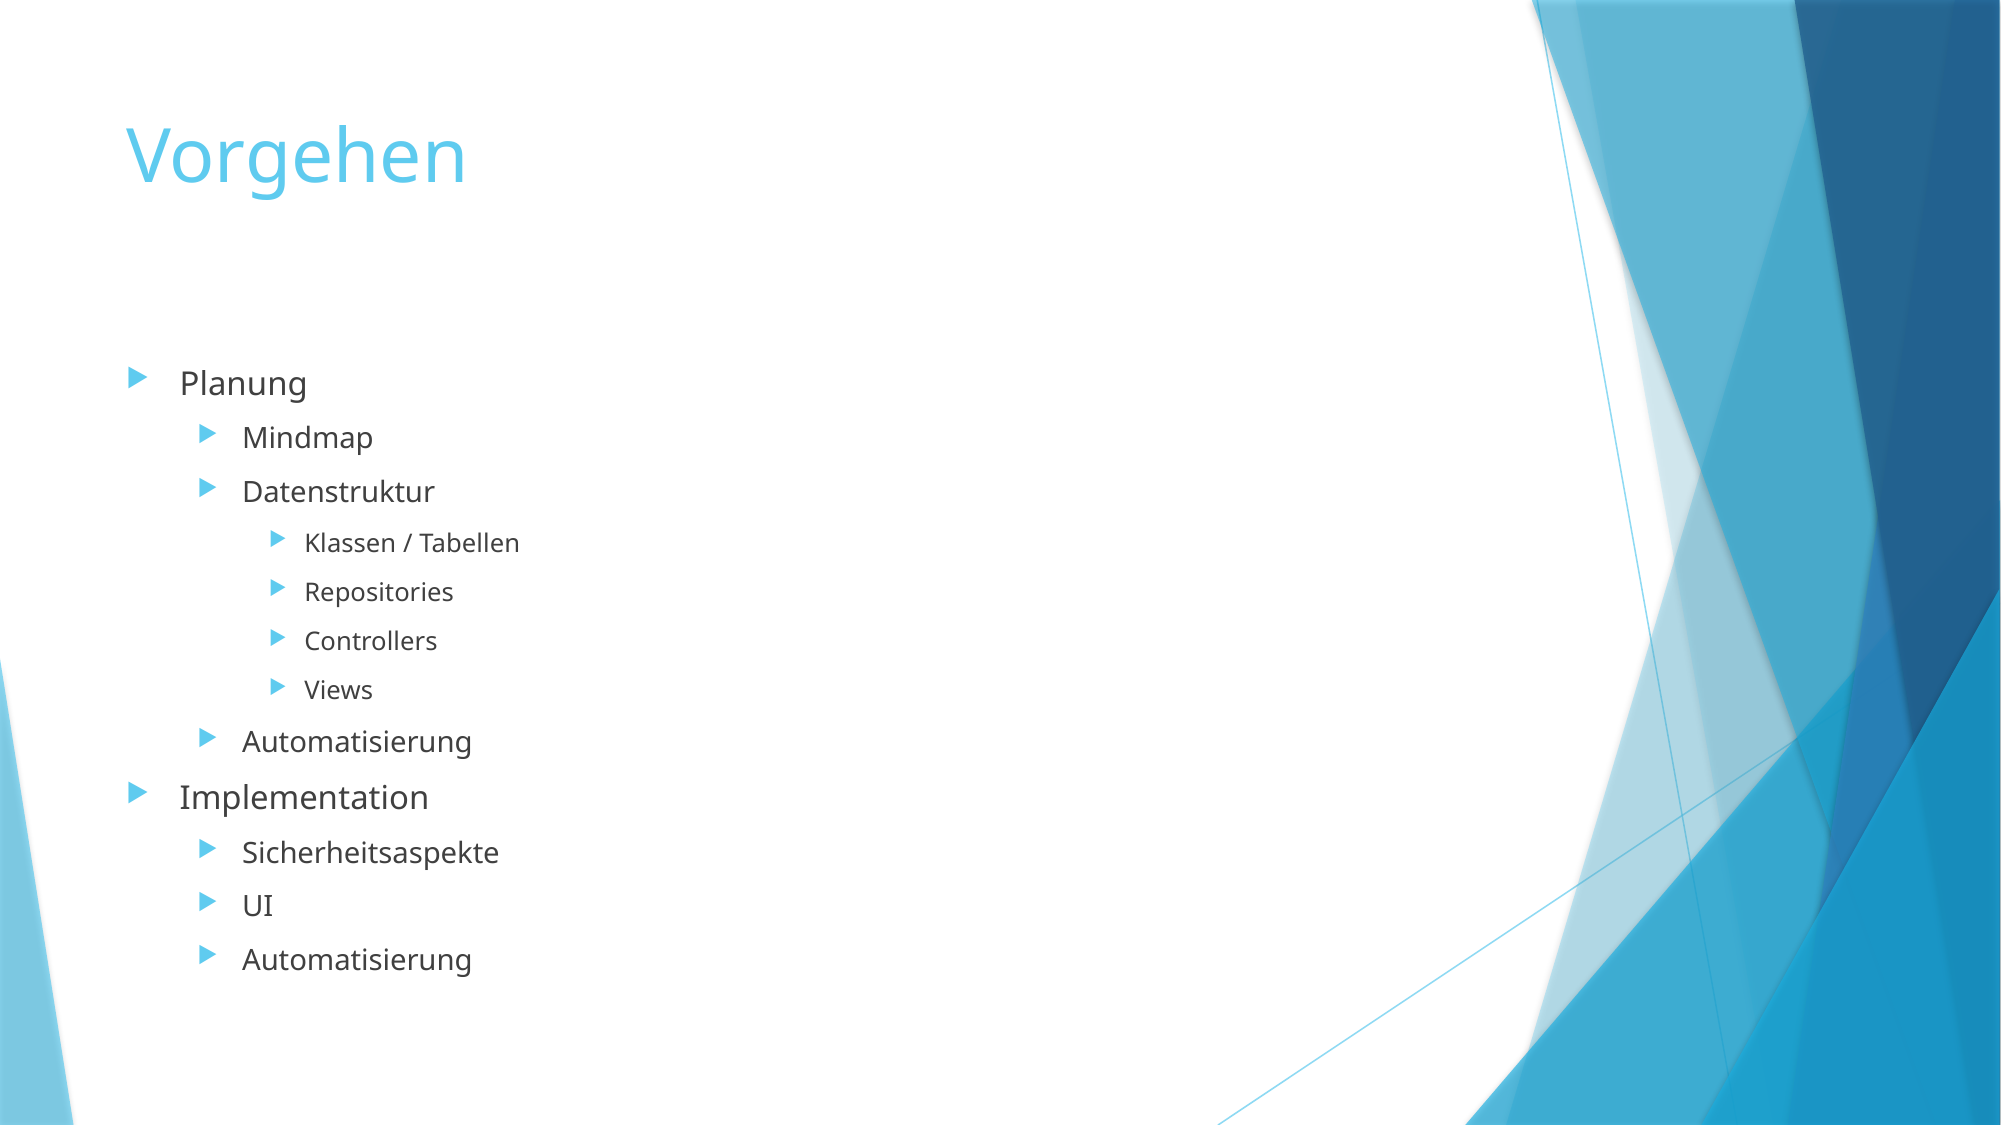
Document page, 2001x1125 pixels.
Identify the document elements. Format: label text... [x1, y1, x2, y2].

list Planung Mindmap Datenstruktur Klassen / Tabellen Repositories Controllers Views Automatisierung Implementation Sicherheitsaspekte UI Automatisierung [111, 354, 1522, 992]
title Vorgehen [111, 99, 1522, 317]
